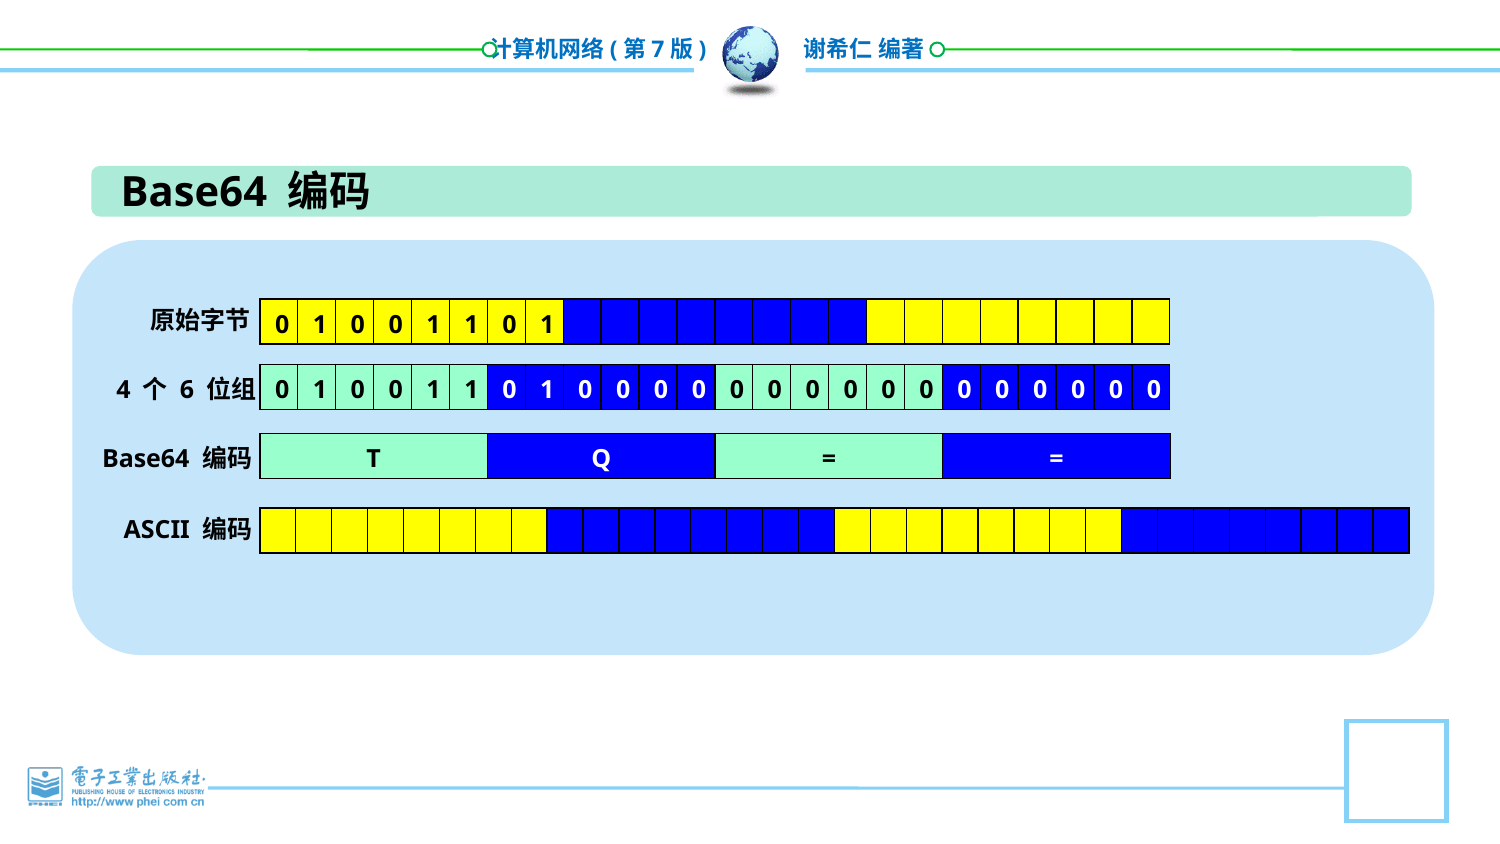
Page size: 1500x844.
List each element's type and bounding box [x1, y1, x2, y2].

table_header [716, 434, 942, 478]
table_header [1194, 509, 1229, 552]
table_header [620, 509, 654, 552]
table_header [1095, 300, 1131, 343]
table_header [979, 509, 1013, 552]
table_header [835, 509, 870, 552]
table_header [412, 300, 449, 343]
table_header [1019, 300, 1055, 343]
table_header [336, 365, 373, 409]
table_header [476, 509, 511, 552]
table_header [1050, 509, 1085, 552]
table_header [753, 365, 790, 409]
table_header [1266, 509, 1300, 552]
table_header [440, 509, 475, 552]
table_header [332, 509, 367, 552]
table_header [981, 300, 1017, 343]
table_header [602, 300, 638, 343]
table_header [981, 365, 1017, 409]
table_header [1230, 509, 1265, 552]
table_header [799, 509, 834, 552]
table_header [488, 365, 525, 409]
table_header [905, 300, 942, 343]
table_header [943, 300, 980, 343]
table_header [640, 365, 676, 409]
table_header [678, 300, 714, 343]
table_header [867, 365, 904, 409]
table_header [829, 365, 866, 409]
table_header [602, 365, 638, 409]
table_header [1086, 509, 1121, 552]
table_header [791, 300, 828, 343]
table_header [336, 300, 373, 343]
table_header [1057, 365, 1093, 409]
table_header [907, 509, 941, 552]
table_header [1133, 365, 1169, 409]
table_header [716, 300, 752, 343]
table_header [564, 300, 600, 343]
table_header [867, 300, 904, 343]
table_header [412, 365, 449, 409]
table_header [564, 365, 600, 409]
table_header [298, 300, 335, 343]
table_header [727, 509, 762, 552]
table_header [716, 365, 752, 409]
table_header [943, 509, 977, 552]
picture [720, 24, 780, 100]
table_header [1133, 300, 1169, 343]
table_header [488, 434, 714, 478]
table_header [640, 300, 676, 343]
table_header [526, 365, 563, 409]
table_header [404, 509, 439, 552]
table_header [943, 434, 1170, 478]
table_header [450, 300, 487, 343]
table_header [1374, 509, 1408, 552]
table_header [548, 509, 582, 552]
text_box [91, 157, 1412, 223]
table_header [368, 509, 403, 552]
table_header [871, 509, 906, 552]
table_header [374, 365, 411, 409]
table_header [1302, 509, 1336, 552]
table_header [298, 365, 335, 409]
table_header [1158, 509, 1193, 552]
table_header [656, 509, 690, 552]
table_header [1338, 509, 1372, 552]
table_header [1122, 509, 1157, 552]
table_header [905, 365, 942, 409]
table_header [1095, 365, 1131, 409]
table_header [584, 509, 618, 552]
table_header [261, 509, 295, 552]
table_header [943, 365, 980, 409]
table_header [753, 300, 790, 343]
text_box [70, 237, 1437, 658]
table_header [450, 365, 487, 409]
table_header [678, 365, 714, 409]
table_header [512, 509, 546, 552]
table_header [374, 300, 411, 343]
picture [23, 764, 208, 809]
table_header [1057, 300, 1093, 343]
table_header [261, 300, 297, 343]
table_header [526, 300, 563, 343]
table_header [261, 434, 487, 478]
table_header [691, 509, 726, 552]
table_header [829, 300, 866, 343]
table_header [488, 300, 525, 343]
table_header [1019, 365, 1055, 409]
table_header [296, 509, 331, 552]
table_header [261, 365, 297, 409]
table_header [791, 365, 828, 409]
table_header [763, 509, 798, 552]
table_header [1015, 509, 1049, 552]
